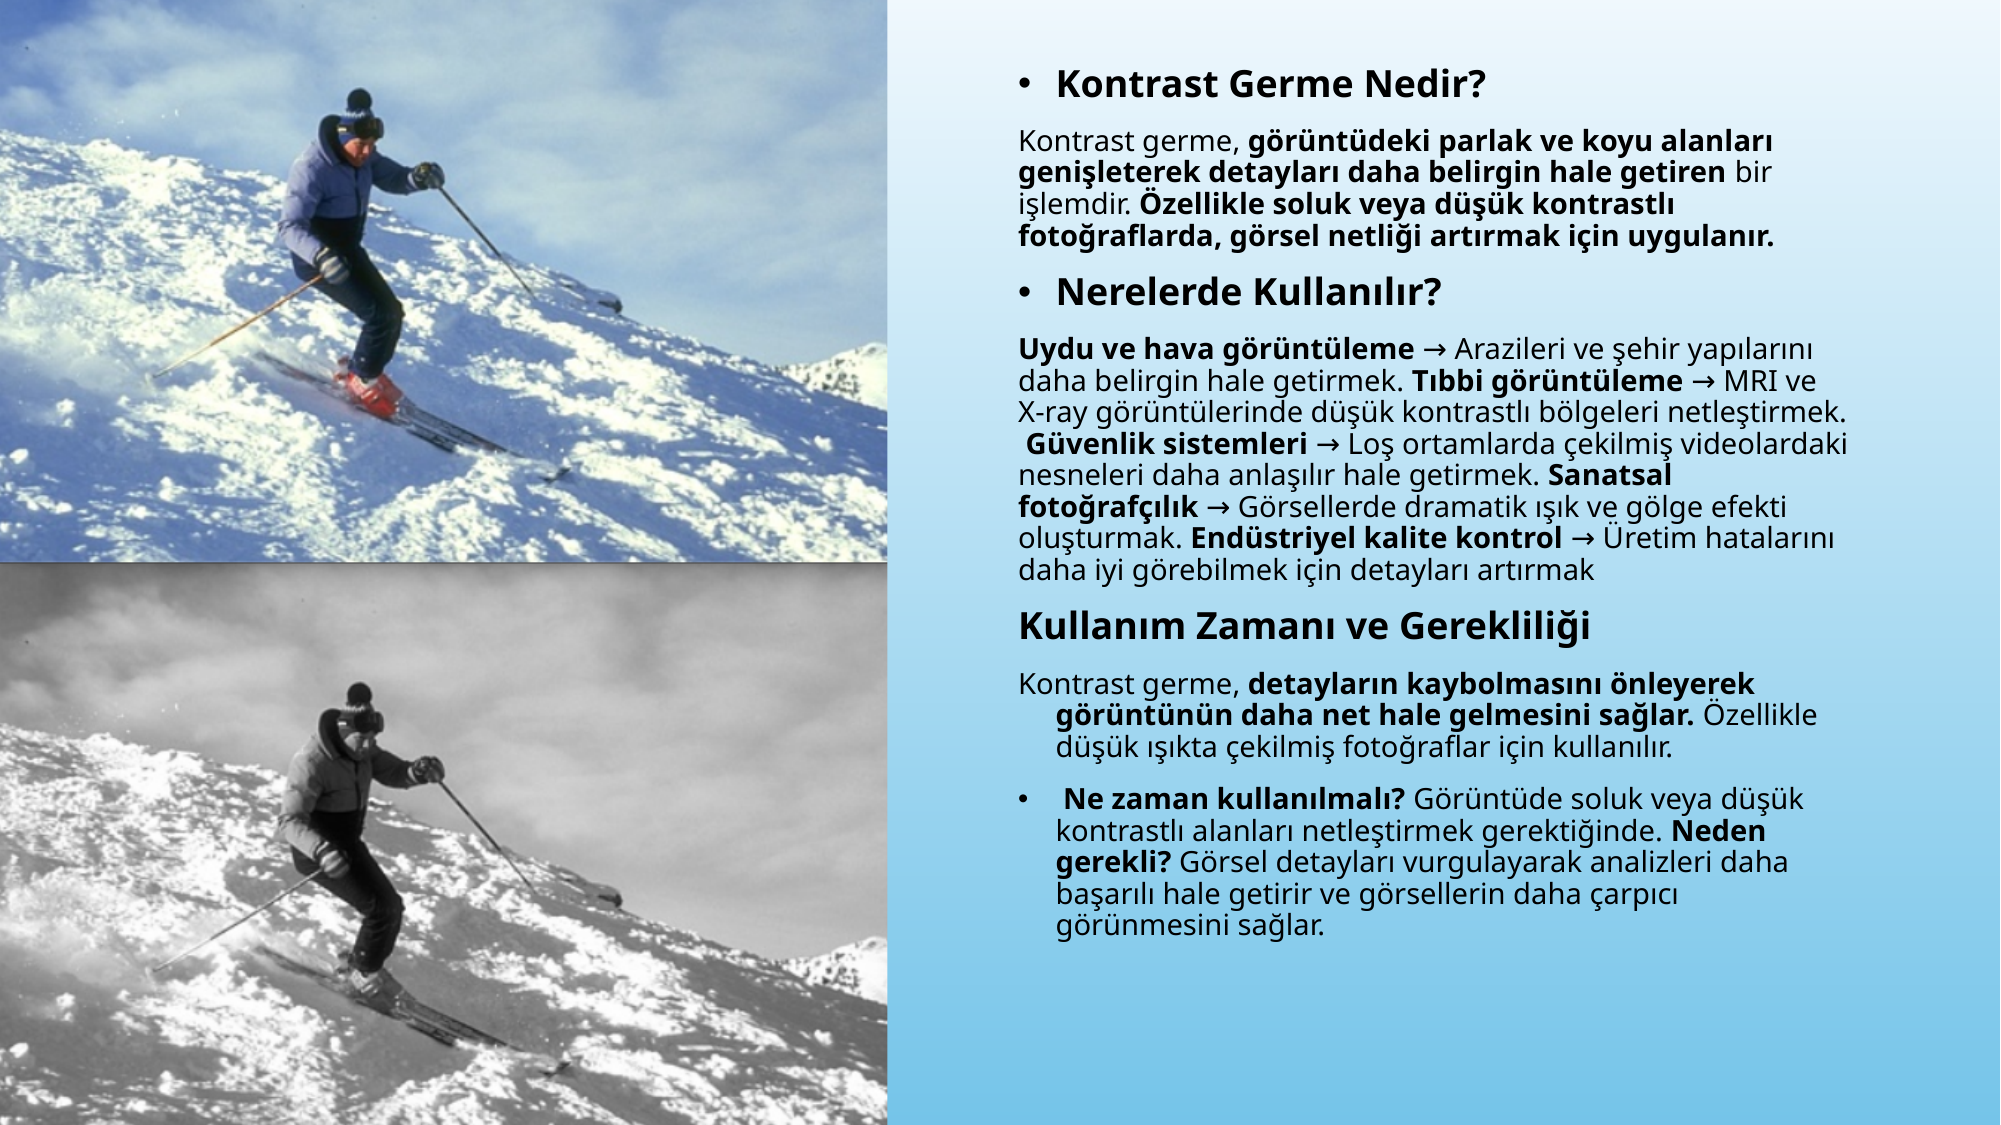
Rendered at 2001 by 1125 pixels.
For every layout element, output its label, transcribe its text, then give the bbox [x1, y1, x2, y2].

list Kontrast Germe Nedir? Kontrast germe, görüntüdeki parlak ve koyu alanları genişleterek detayları daha belirgin hale getiren bir işlemdir. Özellikle soluk veya düşük kontrastlı fotoğraflarda, görsel netliği artırmak için uygulanır. Nerelerde Kullanılır? Uydu ve hava görüntüleme → Arazileri ve şehir yapılarını daha belirgin hale getirmek. Tıbbi görüntüleme → MRI ve X-ray görüntülerinde düşük kontrastlı bölgeleri netleştirmek. Güvenlik sistemleri → Loş ortamlarda çekilmiş videolardaki nesneleri daha anlaşılır hale getirmek. Sanatsal fotoğrafçılık → Görsellerde dramatik ışık ve gölge efekti oluşturmak. Endüstriyel kalite kontrol → Üretim hatalarını daha iyi görebilmek için detayları artırmak Kullanım Zamanı ve Gerekliliği Kontrast germe, detayların kaybolmasını önleyerek görüntünün daha net hale gelmesini sağlar. Özellikle düşük ışıkta çekilmiş fotoğraflar için kullanılır. Ne zaman kullanılmalı? Görüntüde soluk veya düşük kontrastlı alanları netleştirmek gerektiğinde. Neden gerekli? Görsel detayları vurgulayarak analizleri daha başarılı hale getirir ve görsellerin daha çarpıcı görünmesini sağlar. [1003, 26, 1864, 1024]
picture [0, 0, 888, 1125]
